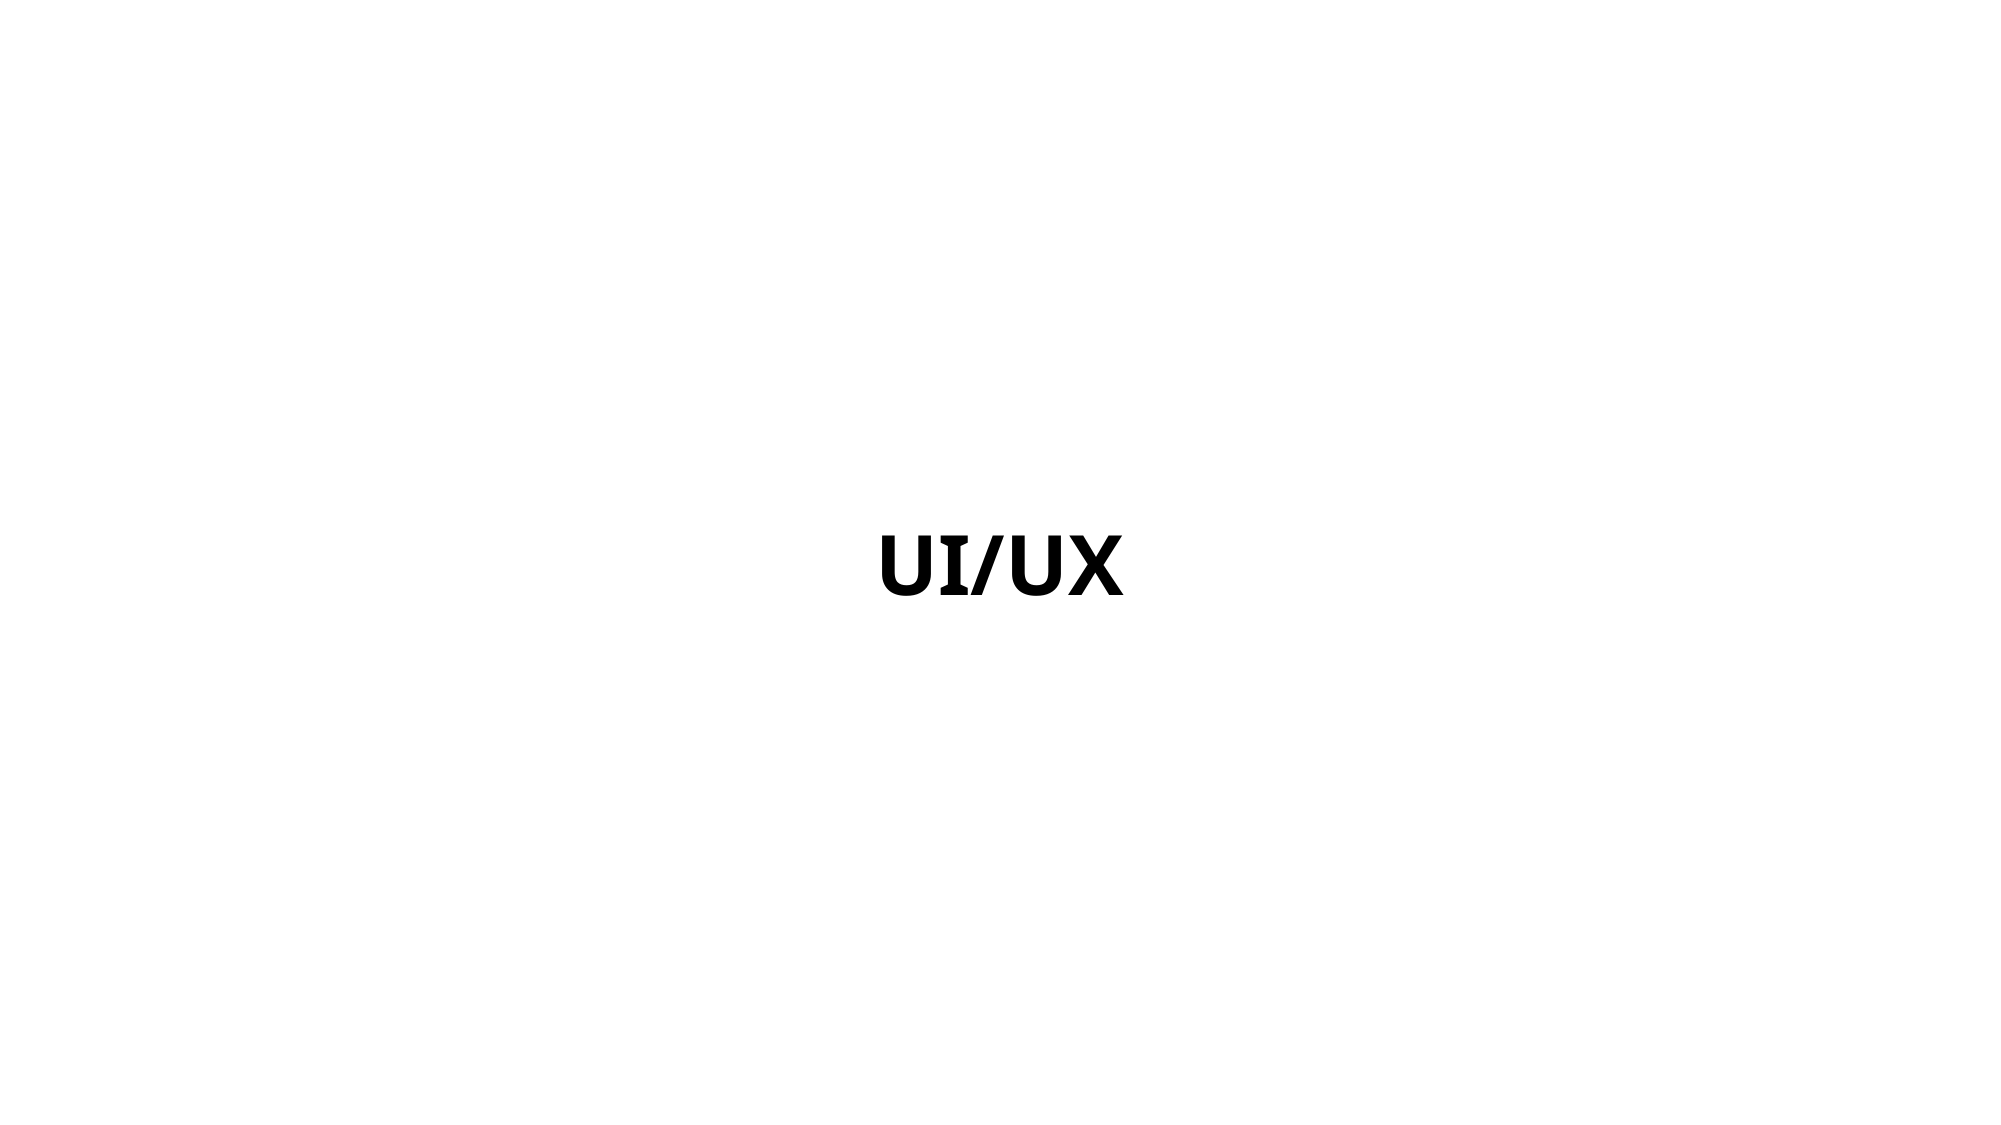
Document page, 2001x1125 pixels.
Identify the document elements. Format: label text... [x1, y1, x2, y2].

text_box UI/UX [860, 504, 1139, 620]
